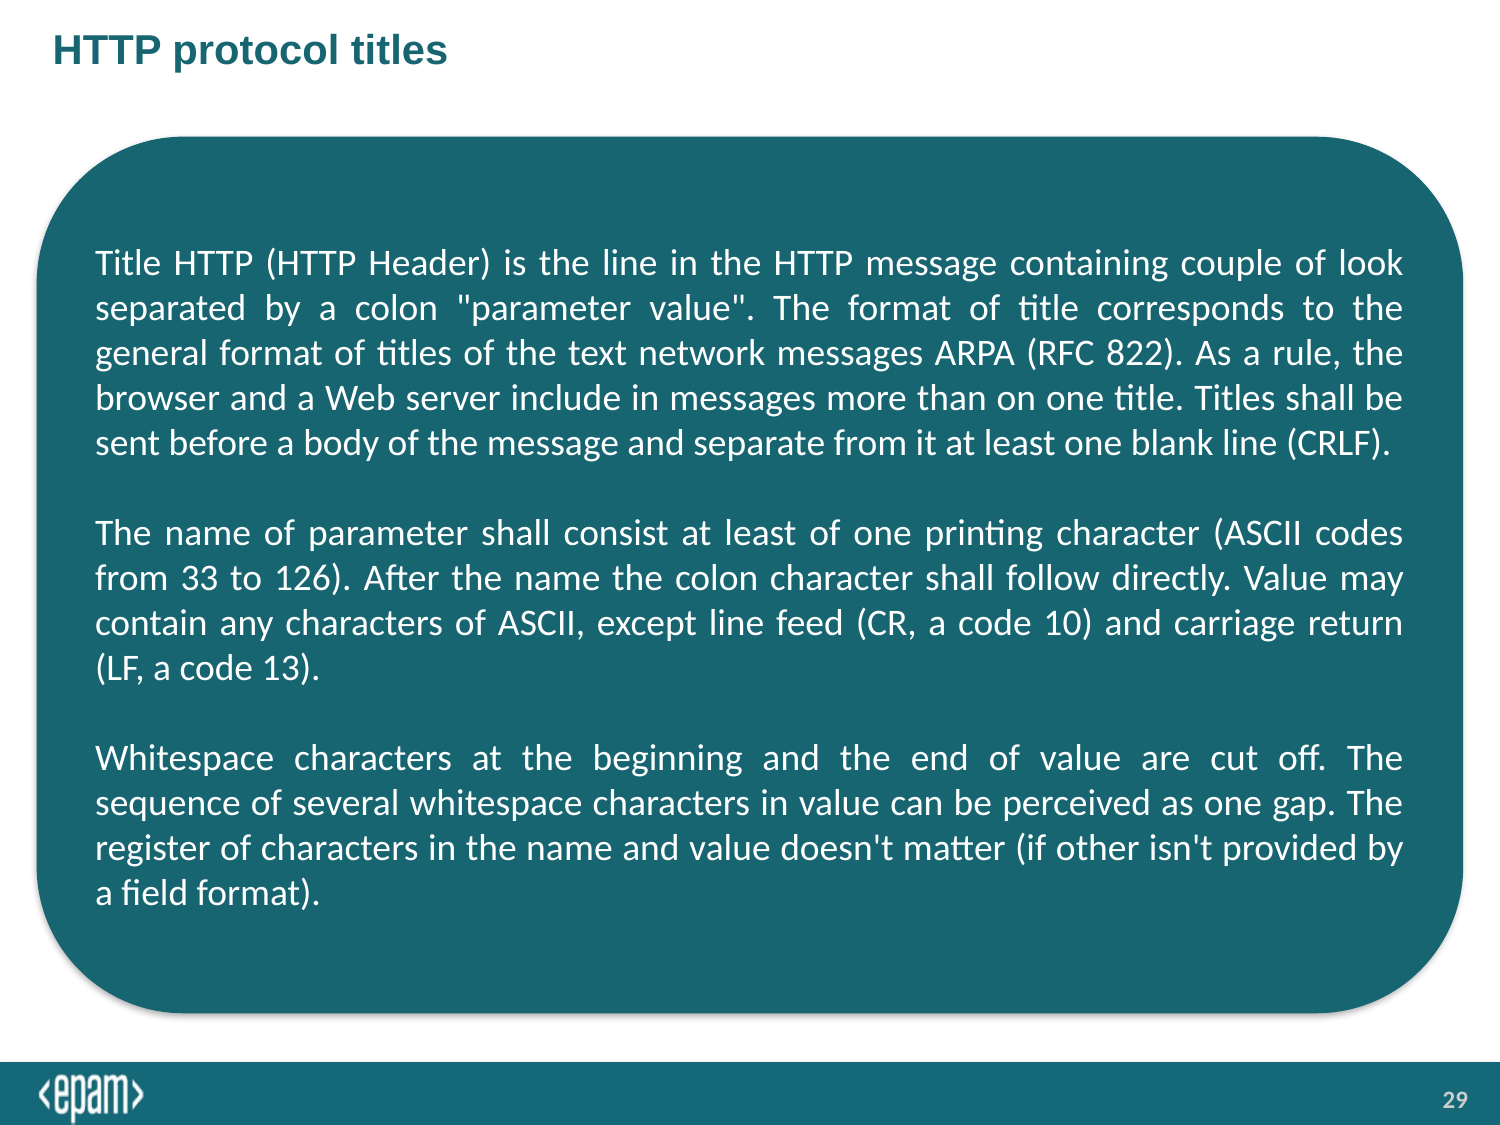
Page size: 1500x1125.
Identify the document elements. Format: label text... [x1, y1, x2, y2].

picture [38, 1074, 144, 1125]
text_box Title HTTP (HTTP Header) is the line in the HTTP message containing couple of look separated by a colon "parameter value". The format of title corresponds to the general format of titles of the text network messages ARPA (RFC 822). As a rule, the browser and a Web server include in messages more than on one title. Titles shall be sent before a body of the message and separate from it at least one blank line (CRLF). The name of parameter shall consist at least of one printing character (ASCII codes from 33 to 126). After the name the colon character shall follow directly. Value may contain any characters of ASCII, except line feed (CR, a code 10) and carriage return (LF, a code 13). Whitespace characters at the beginning and the end of value are cut off. The sequence of several whitespace characters in value can be perceived as one gap. The register of characters in the name and value doesn't matter (if other isn't provided by a field format). [36, 136, 1464, 1014]
title HTTP protocol titles [0, 0, 1500, 95]
